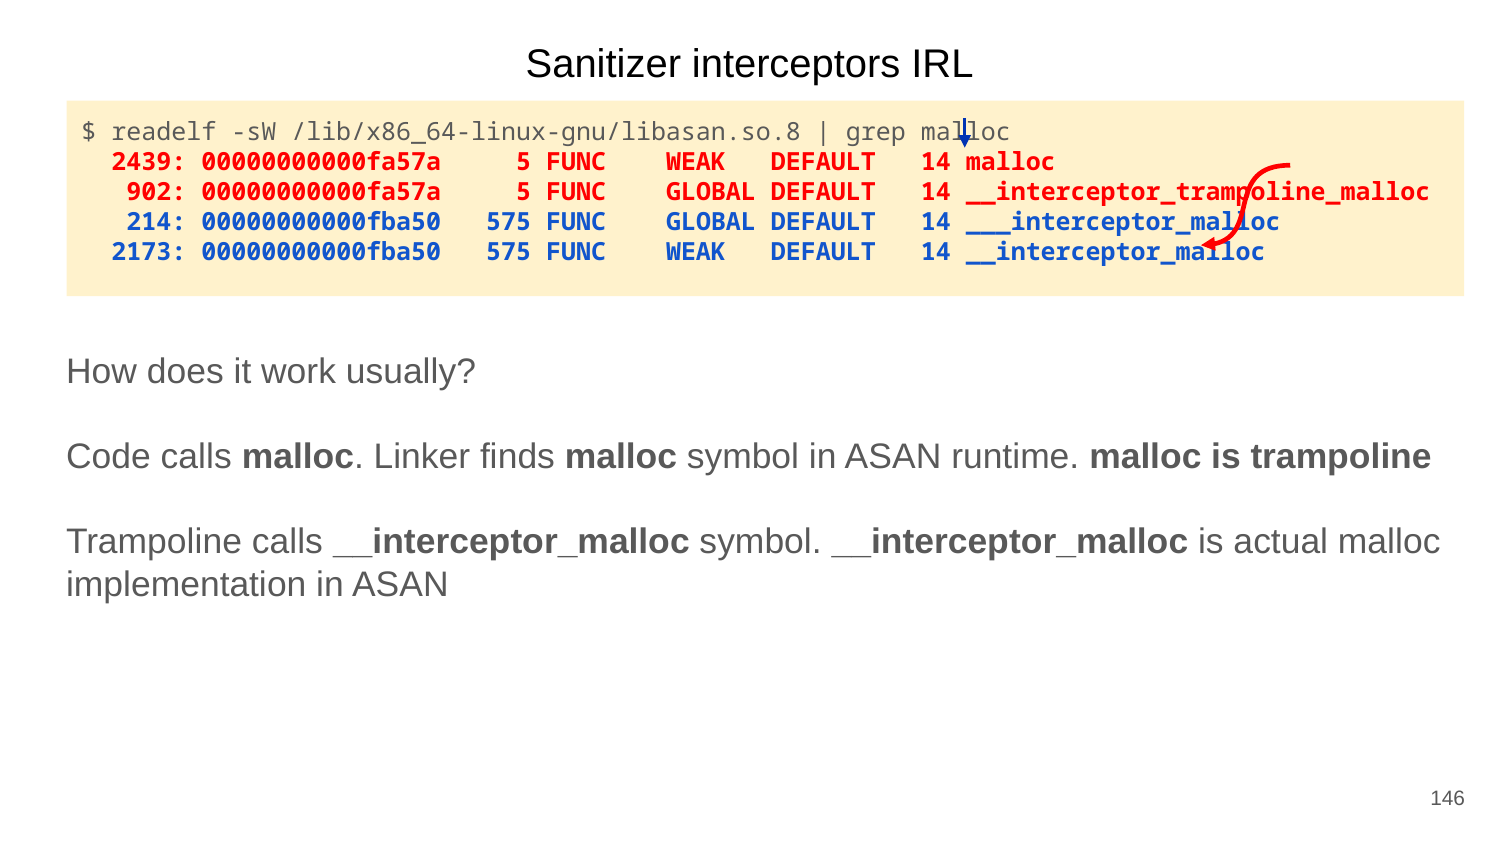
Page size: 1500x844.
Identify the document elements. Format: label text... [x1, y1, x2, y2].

slide_number 146 [1389, 764, 1480, 830]
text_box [1200, 164, 1291, 246]
text_box $ readelf -sW /lib/x86_64-linux-gnu/libasan.so.8 | grep malloc 2439: 00000000000fa57a 5 FUNC WEAK DEFAULT 14 malloc 902: 00000000000fa57a 5 FUNC GLOBAL DEFAULT 14 __interceptor_trampoline_malloc 214: 00000000000fba50 575 FUNC GLOBAL DEFAULT 14 ___interceptor_malloc 2173: 00000000000fba50 575 FUNC WEAK DEFAULT 14 __interceptor_malloc [66, 100, 1465, 297]
text_box How does it work usually? Code calls malloc. Linker finds malloc symbol in ASAN runtime. malloc is trampoline Trampoline calls __interceptor_malloc symbol. __interceptor_malloc is actual malloc implementation in ASAN [51, 77, 1480, 812]
text_box Sanitizer interceptors IRL [51, 22, 1449, 101]
